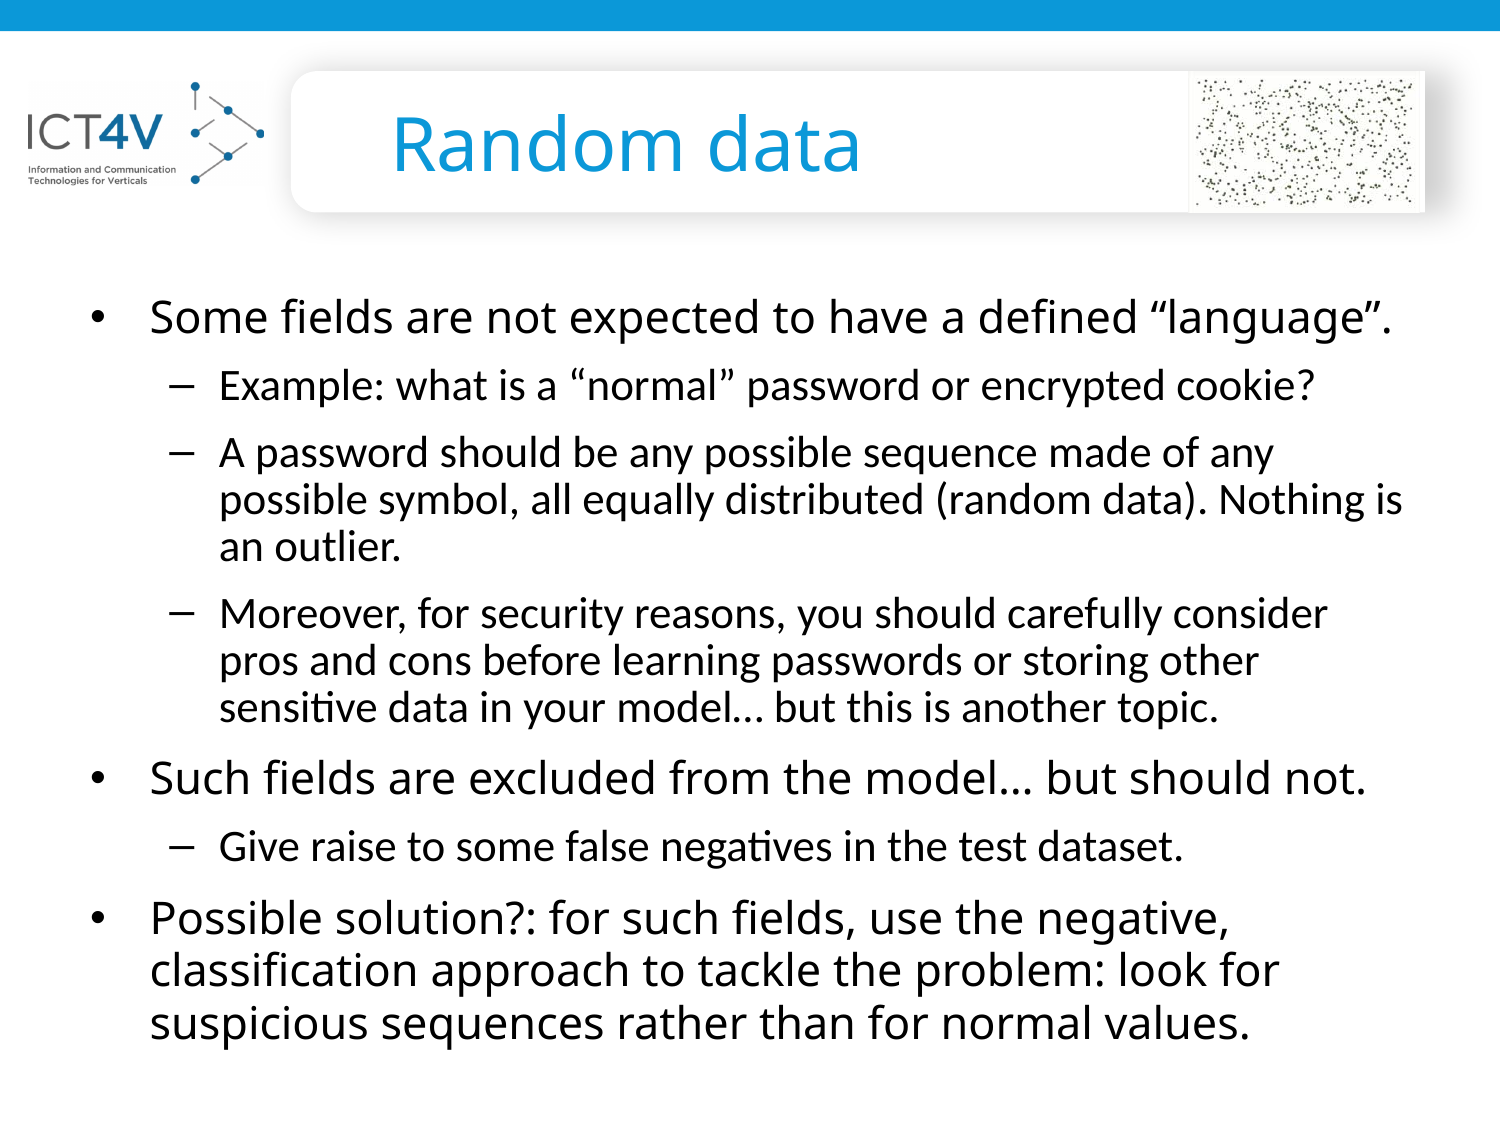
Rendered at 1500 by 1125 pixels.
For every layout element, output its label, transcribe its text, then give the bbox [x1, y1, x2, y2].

list Some fields are not expected to have a defined “language”. Example: what is a “normal” password or encrypted cookie? A password should be any possible sequence made of any possible symbol, all equally distributed (random data). Nothing is an outlier. Moreover, for security reasons, you should carefully consider pros and cons before learning passwords or storing other sensitive data in your model… but this is another topic. Such fields are excluded from the model… but should not. Give raise to some false negatives in the test dataset. Possible solution?: for such fields, use the negative, classification approach to tackle the problem: look for suspicious sequences rather than for normal values. [75, 282, 1425, 1100]
picture [28, 81, 264, 186]
title Random data [375, 71, 1185, 213]
picture [1187, 70, 1421, 213]
